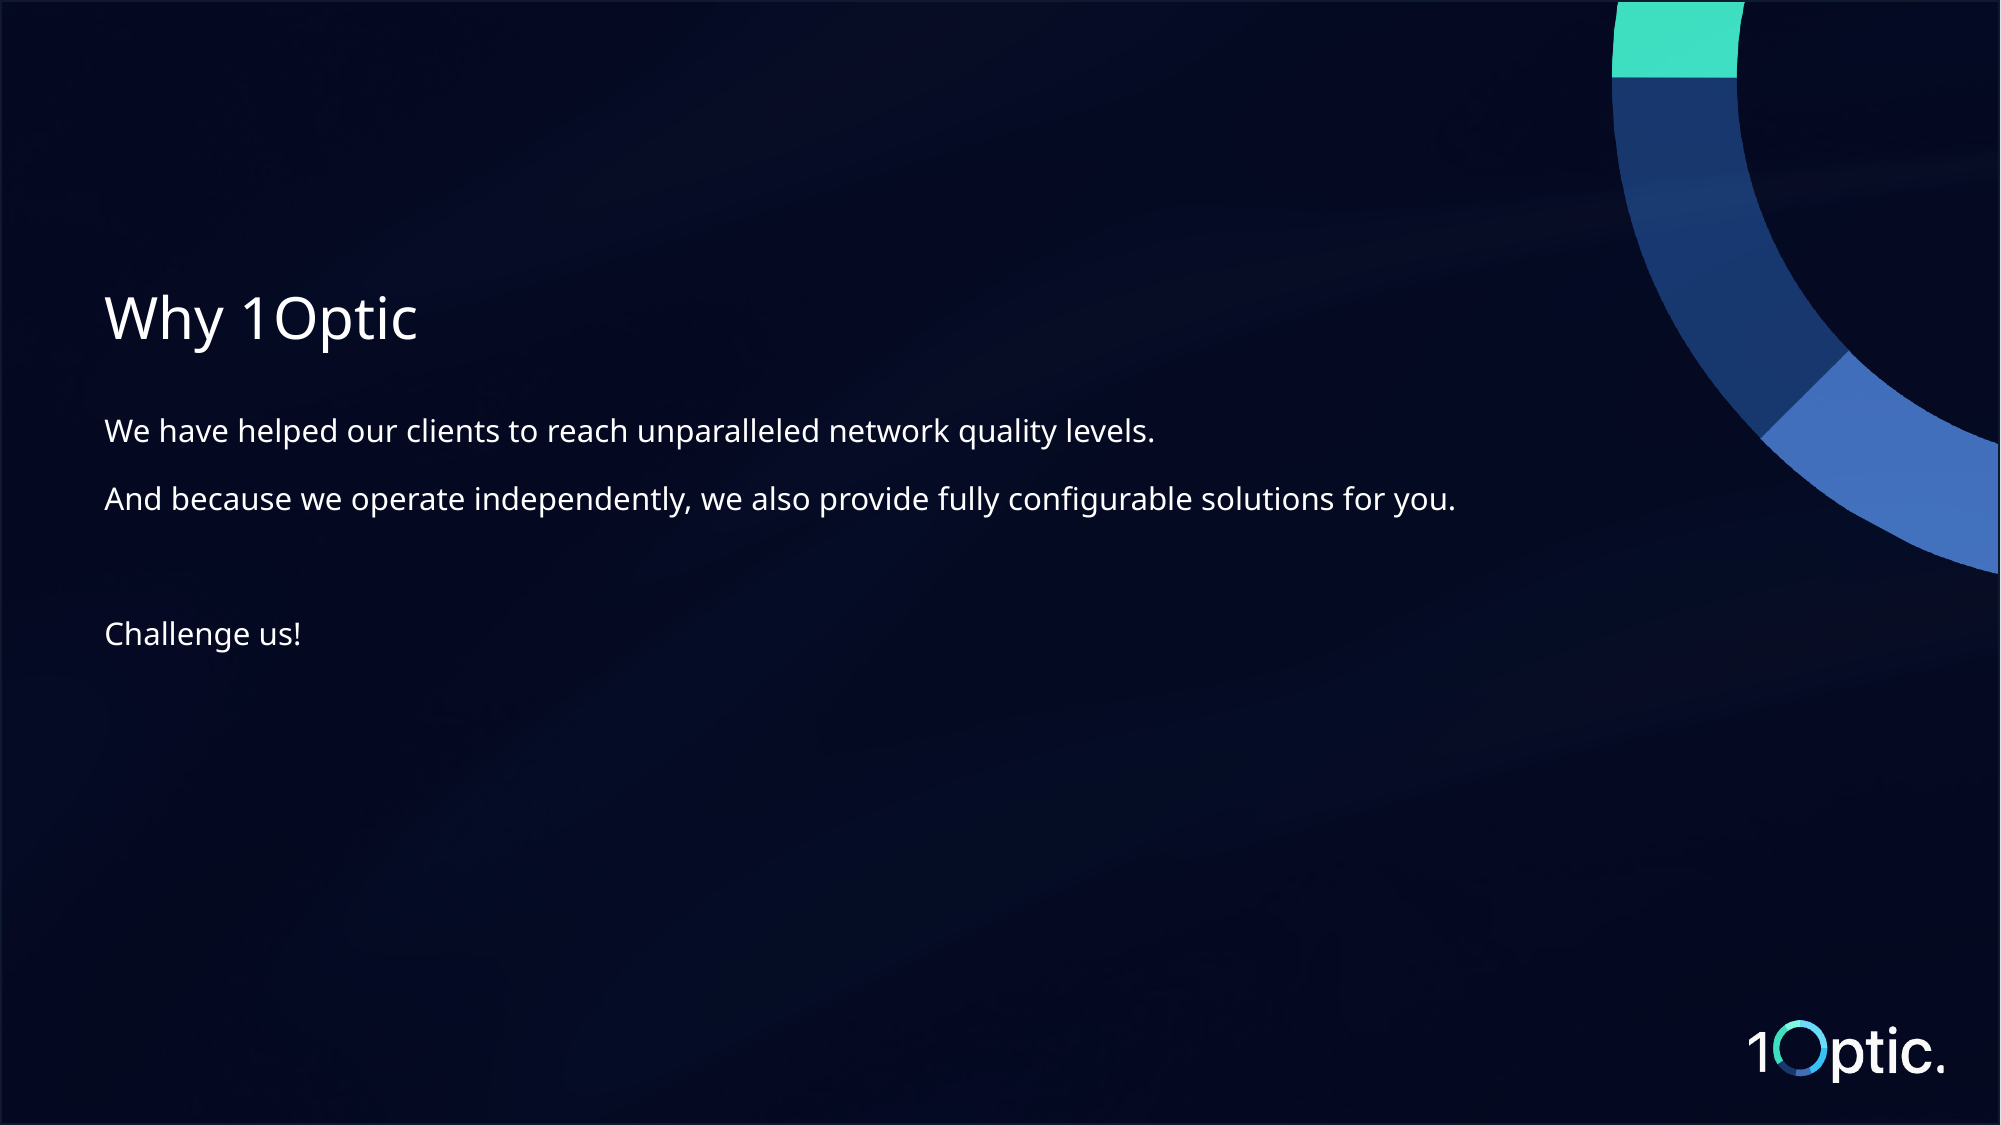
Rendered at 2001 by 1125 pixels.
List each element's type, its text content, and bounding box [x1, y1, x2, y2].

list We have helped our clients to reach unparalleled network quality levels. And because we operate independently, we also provide fully configurable solutions for you. Challenge us! [89, 394, 1498, 1000]
title Why 1Optic [89, 177, 1498, 360]
